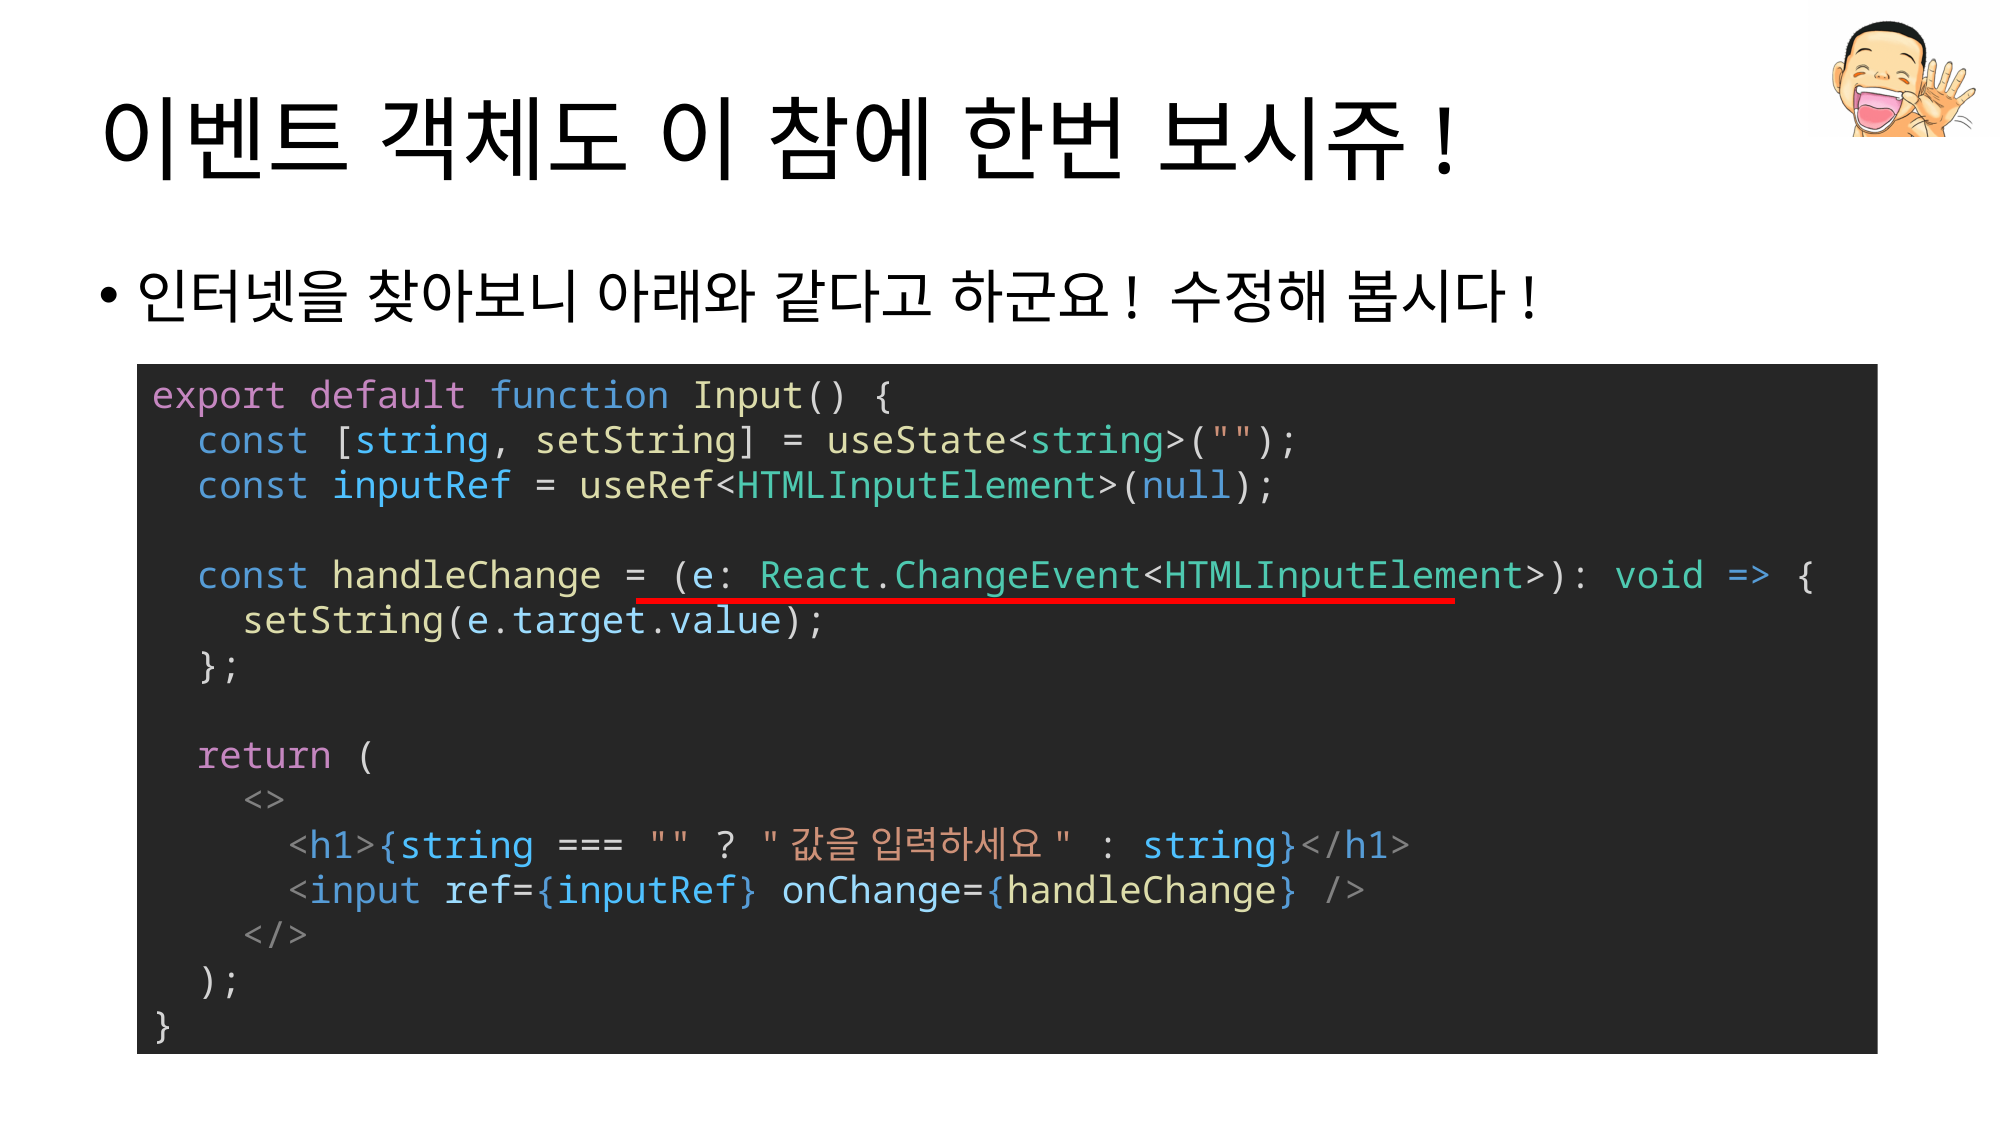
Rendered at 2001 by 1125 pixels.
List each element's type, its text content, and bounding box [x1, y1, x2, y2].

text_box export default function Input() { const [string, setString] = useState<string>(""); const inputRef = useRef<HTMLInputElement>(null); const handleChange = (e: React.ChangeEvent<HTMLInputElement>): void => { setString(e.target.value); }; return ( <> <h1>{string === "" ? "값을 입력하세요" : string}</h1> <input ref={inputRef} onChange={handleChange} /> </> ); } [137, 364, 1878, 1054]
picture [1931, 0, 2000, 137]
list 인터넷을 찾아보니 아래와 같다고 하군요! 수정해 봅시다! [83, 217, 1931, 1125]
title 이벤트 객체도 이 참에 한번 보시쥬! [83, 0, 1931, 217]
